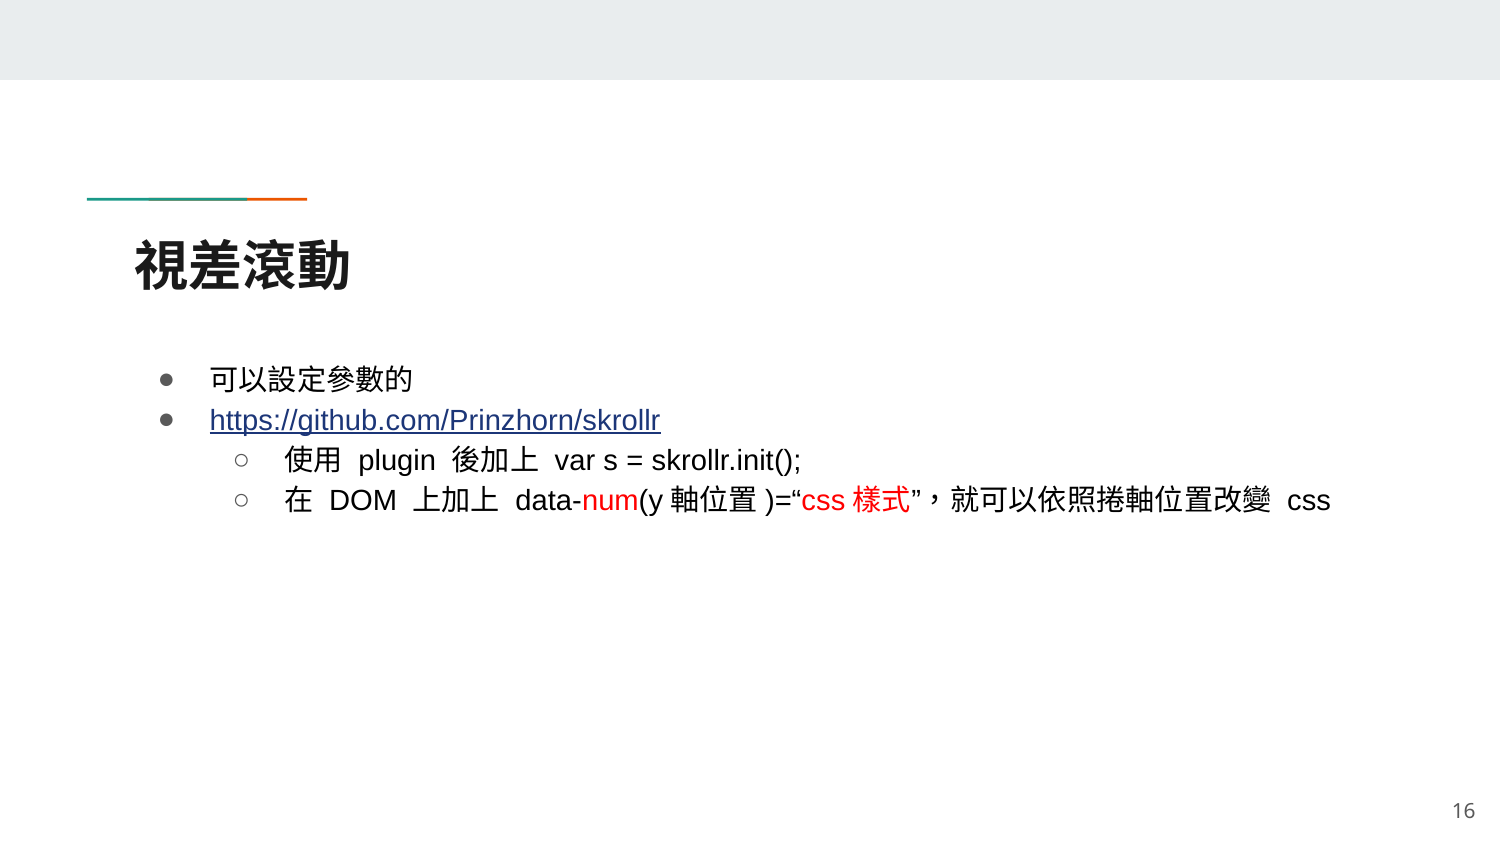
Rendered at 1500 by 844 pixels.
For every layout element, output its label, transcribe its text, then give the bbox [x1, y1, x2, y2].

list 可以設定參數的 https://github.com/Prinzhorn/skrollr 使用 plugin 後加上 var s = skrollr.init(); 在 DOM 上加上 data-num(y軸位置)=“css樣式”，就可以依照捲軸位置改變 css [119, 341, 1381, 712]
title 視差滾動 [119, 216, 1381, 305]
slide_number ‹#› [1400, 779, 1491, 844]
